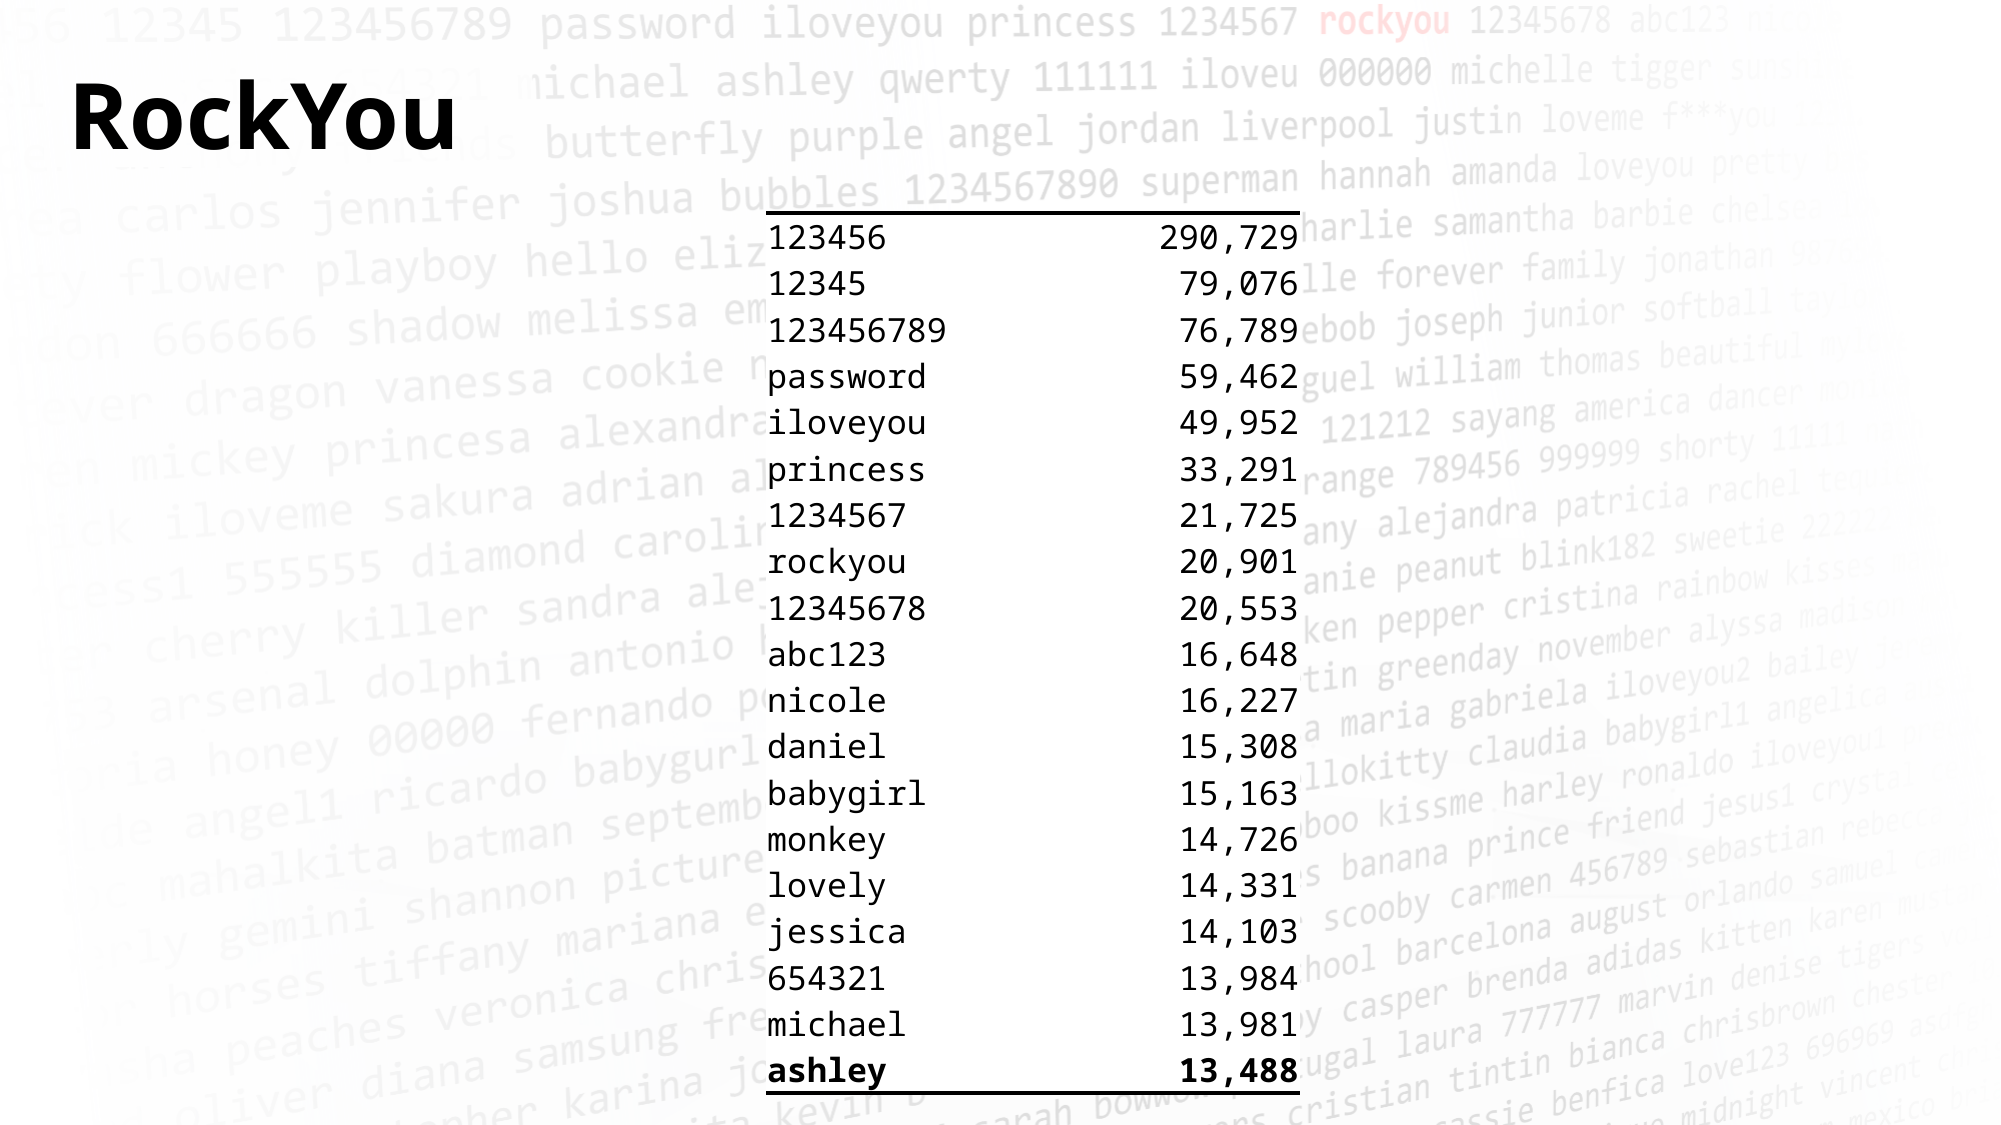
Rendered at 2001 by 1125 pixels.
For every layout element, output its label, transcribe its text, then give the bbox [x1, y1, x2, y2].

table_cell 15,308 [1077, 722, 1300, 769]
table_cell 20,553 [1077, 583, 1300, 630]
table_cell 59,462 [1077, 352, 1300, 398]
table_cell lovely [766, 861, 1077, 908]
table_cell 654321 [766, 954, 1077, 1000]
table_cell 14,103 [1077, 908, 1300, 954]
table_cell iloveyou [766, 398, 1077, 445]
table_cell michael [766, 1000, 1077, 1046]
table_cell 79,076 [1077, 259, 1300, 306]
table_cell 33,291 [1077, 445, 1300, 491]
table_cell rockyou [766, 537, 1077, 583]
table_cell password [766, 352, 1077, 398]
table_cell babygirl [766, 769, 1077, 815]
table_cell jessica [766, 908, 1077, 954]
table_header 290,729 [1077, 215, 1300, 259]
table_cell 123456789 [766, 306, 1077, 352]
table_cell 16,227 [1077, 676, 1300, 722]
text_box RockYou [43, 57, 533, 168]
table_cell ashley [766, 1046, 1077, 1091]
table_cell nicole [766, 676, 1077, 722]
table_cell 1234567 [766, 491, 1077, 537]
table_cell abc123 [766, 630, 1077, 676]
table_cell 76,789 [1077, 306, 1300, 352]
table_cell 13,488 [1077, 1046, 1300, 1091]
table_cell daniel [766, 722, 1077, 769]
table_cell 20,901 [1077, 537, 1300, 583]
table_cell monkey [766, 815, 1077, 861]
table_cell 13,984 [1077, 954, 1300, 1000]
table_header 123456 [766, 215, 1077, 259]
table_cell 16,648 [1077, 630, 1300, 676]
table_cell 12345 [766, 259, 1077, 306]
table_cell 14,331 [1077, 861, 1300, 908]
table_cell 13,981 [1077, 1000, 1300, 1046]
table_cell princess [766, 445, 1077, 491]
table_cell 12345678 [766, 583, 1077, 630]
table_cell 49,952 [1077, 398, 1300, 445]
table_cell 21,725 [1077, 491, 1300, 537]
table_cell 15,163 [1077, 769, 1300, 815]
table_cell 14,726 [1077, 815, 1300, 861]
